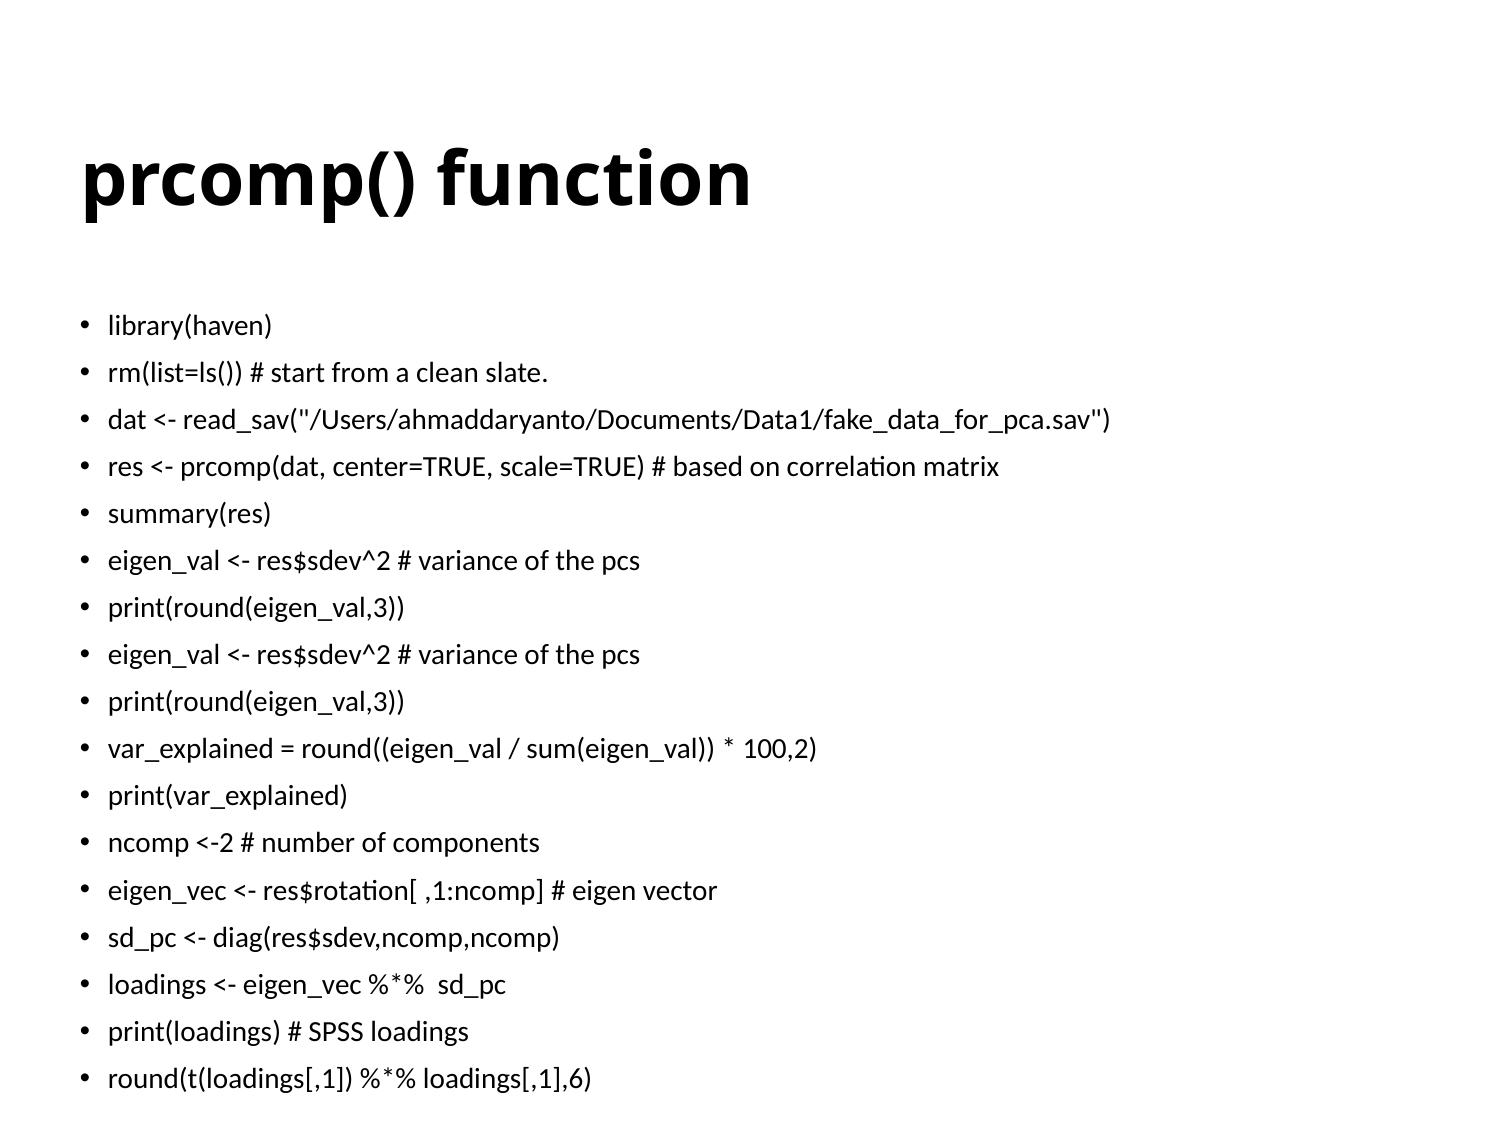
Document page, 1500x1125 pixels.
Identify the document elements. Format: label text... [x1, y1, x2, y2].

title prcomp() function [64, 90, 1176, 279]
list library(haven) rm(list=ls()) # start from a clean slate. dat <- read_sav("/Users/ahmaddaryanto/Documents/Data1/fake_data_for_pca.sav") res <- prcomp(dat, center=TRUE, scale=TRUE) # based on correlation matrix summary(res) eigen_val <- res$sdev^2 # variance of the pcs print(round(eigen_val,3)) eigen_val <- res$sdev^2 # variance of the pcs print(round(eigen_val,3)) var_explained = round((eigen_val / sum(eigen_val)) * 100,2) print(var_explained) ncomp <-2 # number of components eigen_vec <- res$rotation[ ,1:ncomp] # eigen vector sd_pc <- diag(res$sdev,ncomp,ncomp) loadings <- eigen_vec %*% sd_pc print(loadings) # SPSS loadings round(t(loadings[,1]) %*% loadings[,1],6) [64, 302, 1447, 1094]
